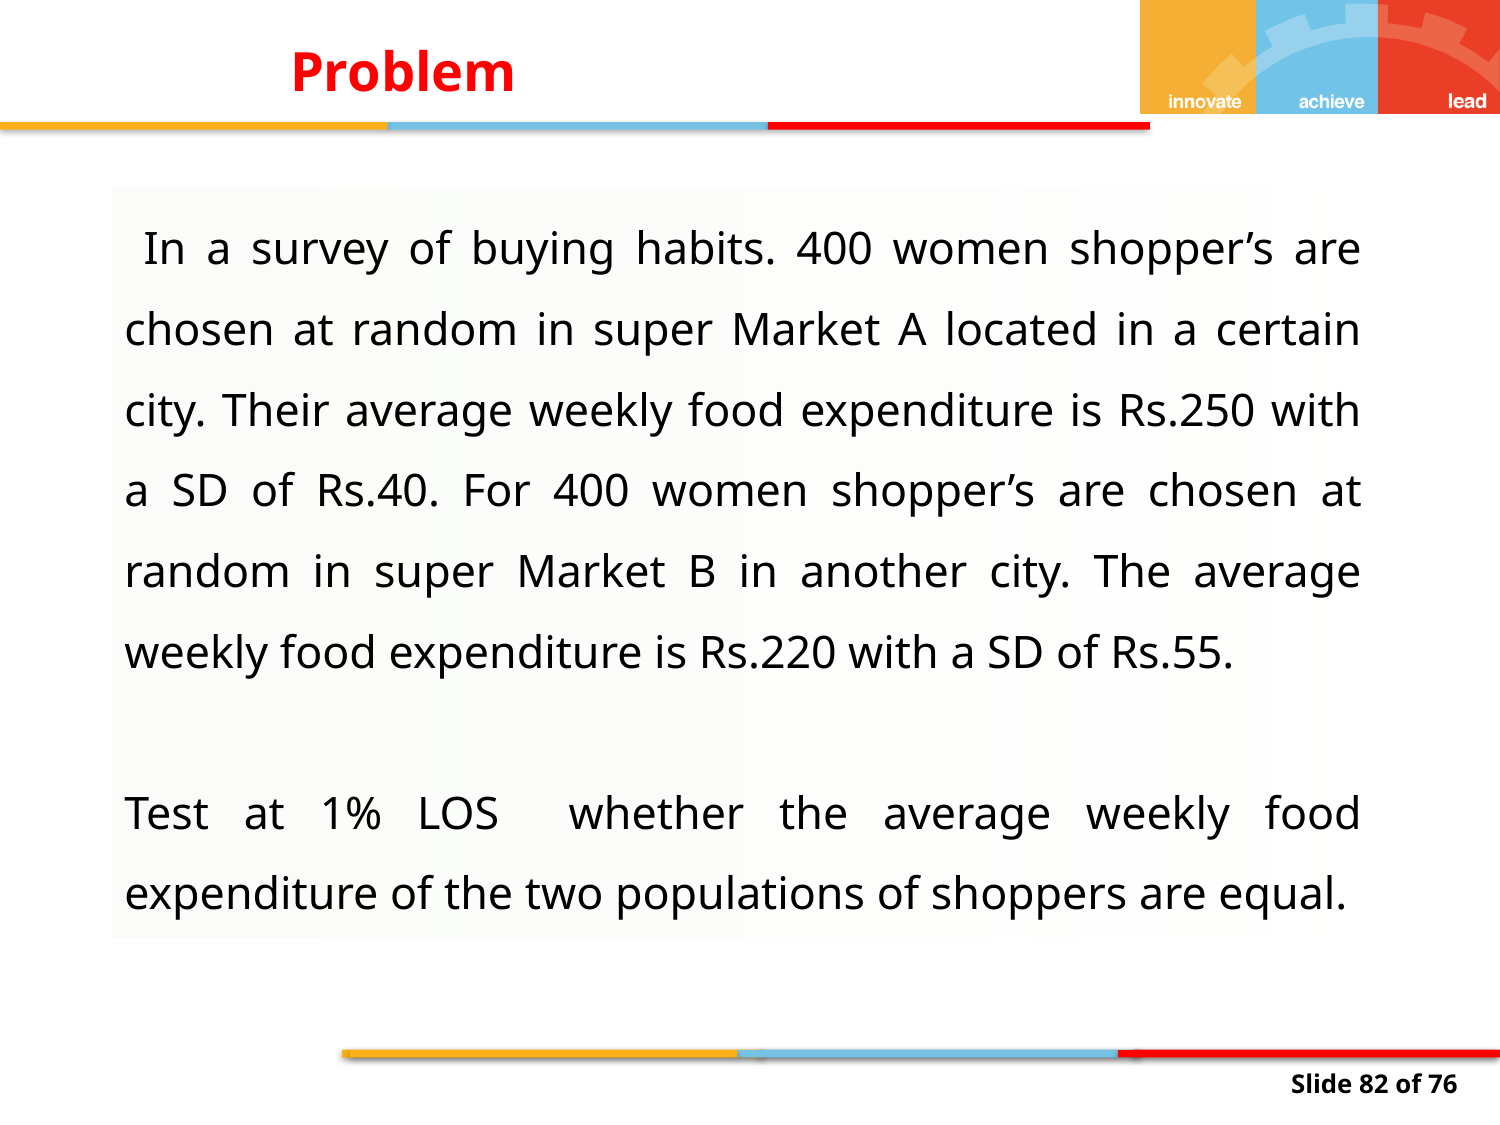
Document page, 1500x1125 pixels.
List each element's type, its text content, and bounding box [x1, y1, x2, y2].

list In a survey of buying habits. 400 women shopper’s are chosen at random in super Market A located in a certain city. Their average weekly food expenditure is Rs.250 with a SD of Rs.40. For 400 women shopper’s are chosen at random in super Market B in another city. The average weekly food expenditure is Rs.220 with a SD of Rs.55. Test at 1% LOS whether the average weekly food expenditure of the two populations of shoppers are equal. [112, 187, 1375, 938]
title Problem [275, 0, 875, 140]
picture [1140, 0, 1500, 114]
